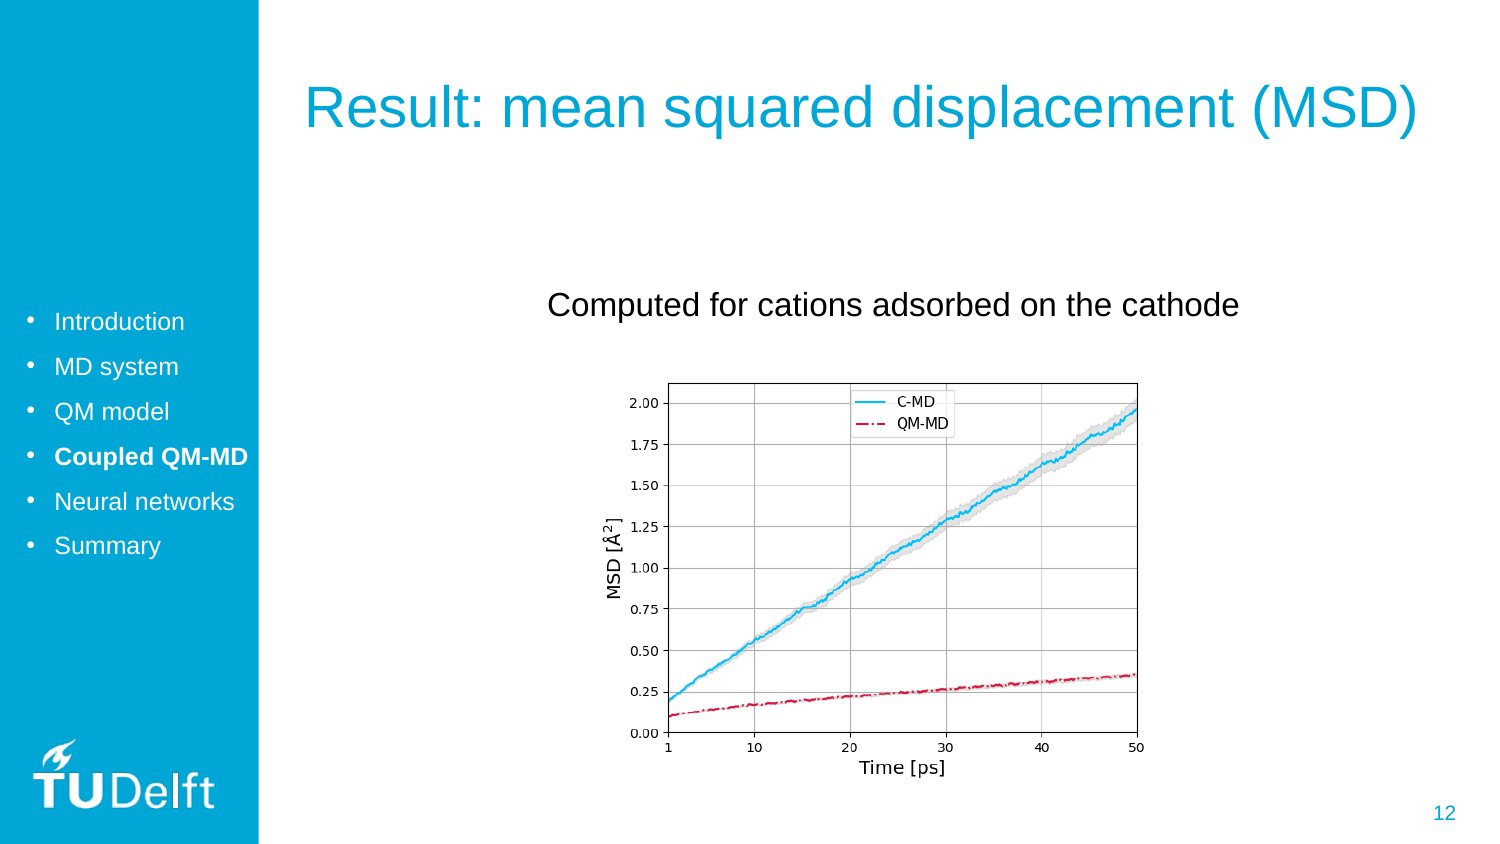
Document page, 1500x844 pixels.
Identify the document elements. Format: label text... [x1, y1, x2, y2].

text_box Computed for cations adsorbed on the cathode [532, 275, 1257, 331]
text_box Introduction MD system QM model Coupled QM-MD Neural networks Summary [0, 275, 273, 769]
picture [592, 328, 1197, 783]
title Result: mean squared displacement (MSD) [289, 33, 1455, 175]
